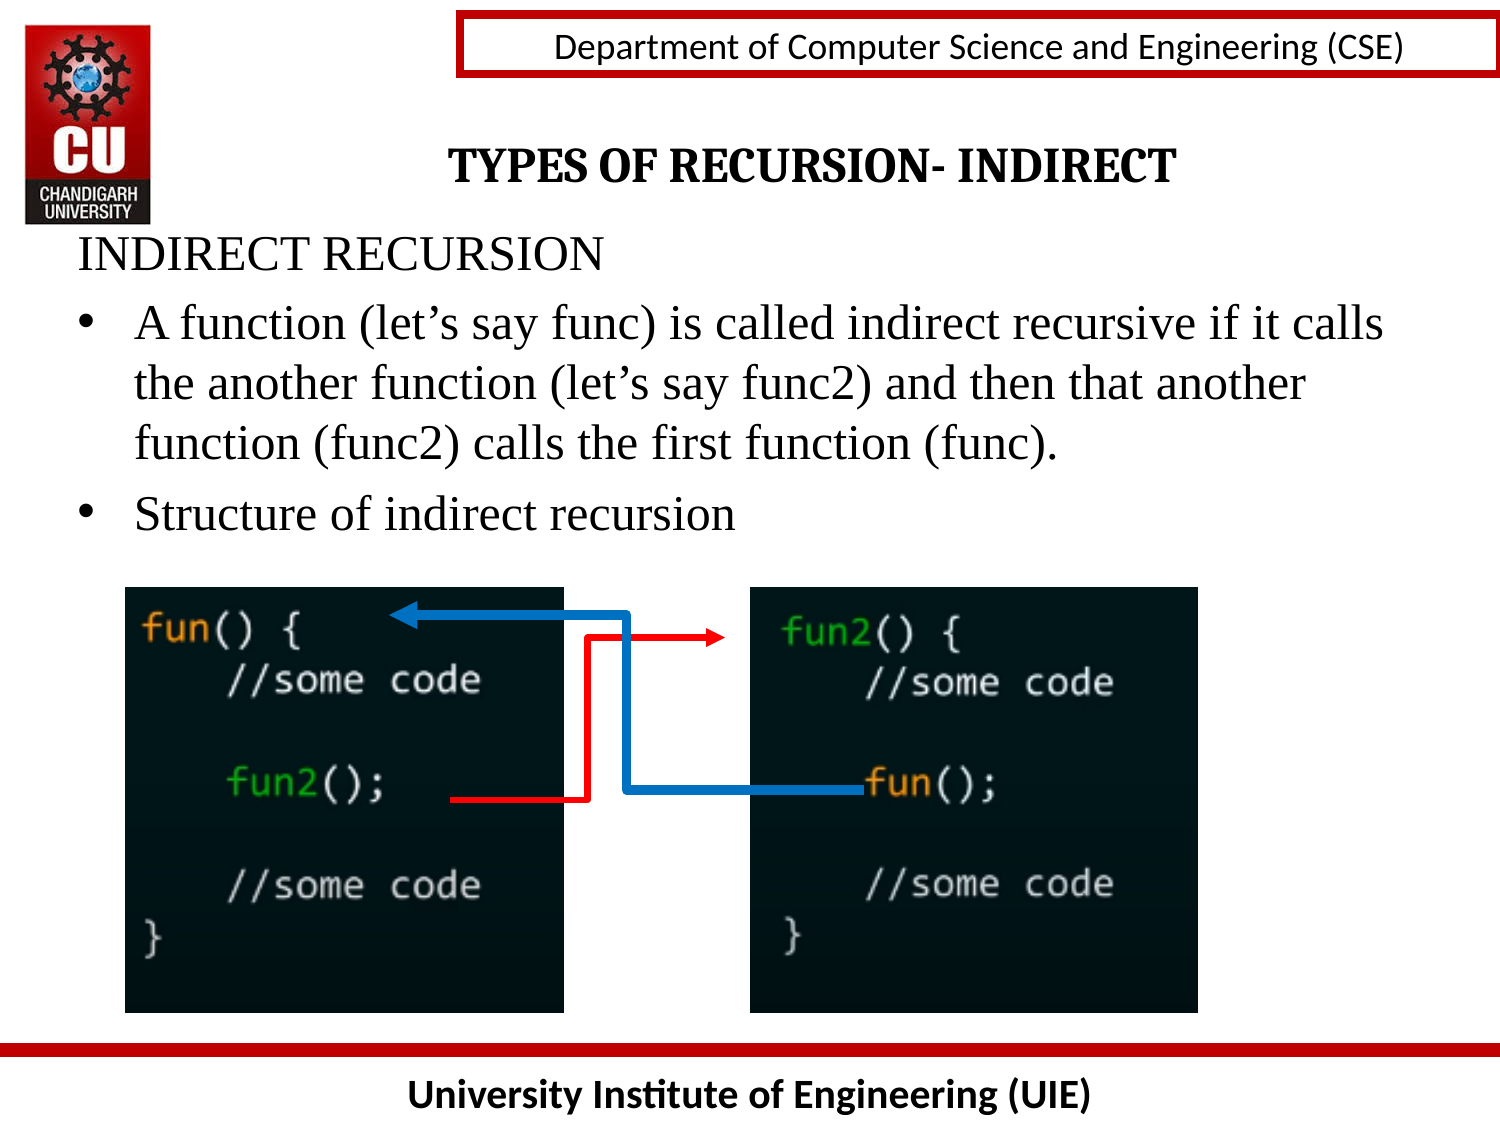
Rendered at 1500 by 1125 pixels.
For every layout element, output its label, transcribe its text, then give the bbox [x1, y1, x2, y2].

picture [24, 24, 151, 225]
text_box INDIRECT RECURSION A function (let’s say func) is called indirect recursive if it calls the another function (let’s say func2) and then that another function (func2) calls the first function (func). Structure of indirect recursion [62, 212, 1413, 955]
text_box TYPES OF RECURSION- INDIRECT [162, 112, 1463, 213]
picture [124, 587, 565, 1013]
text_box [449, 797, 726, 801]
picture [749, 587, 1199, 1013]
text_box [388, 614, 865, 791]
